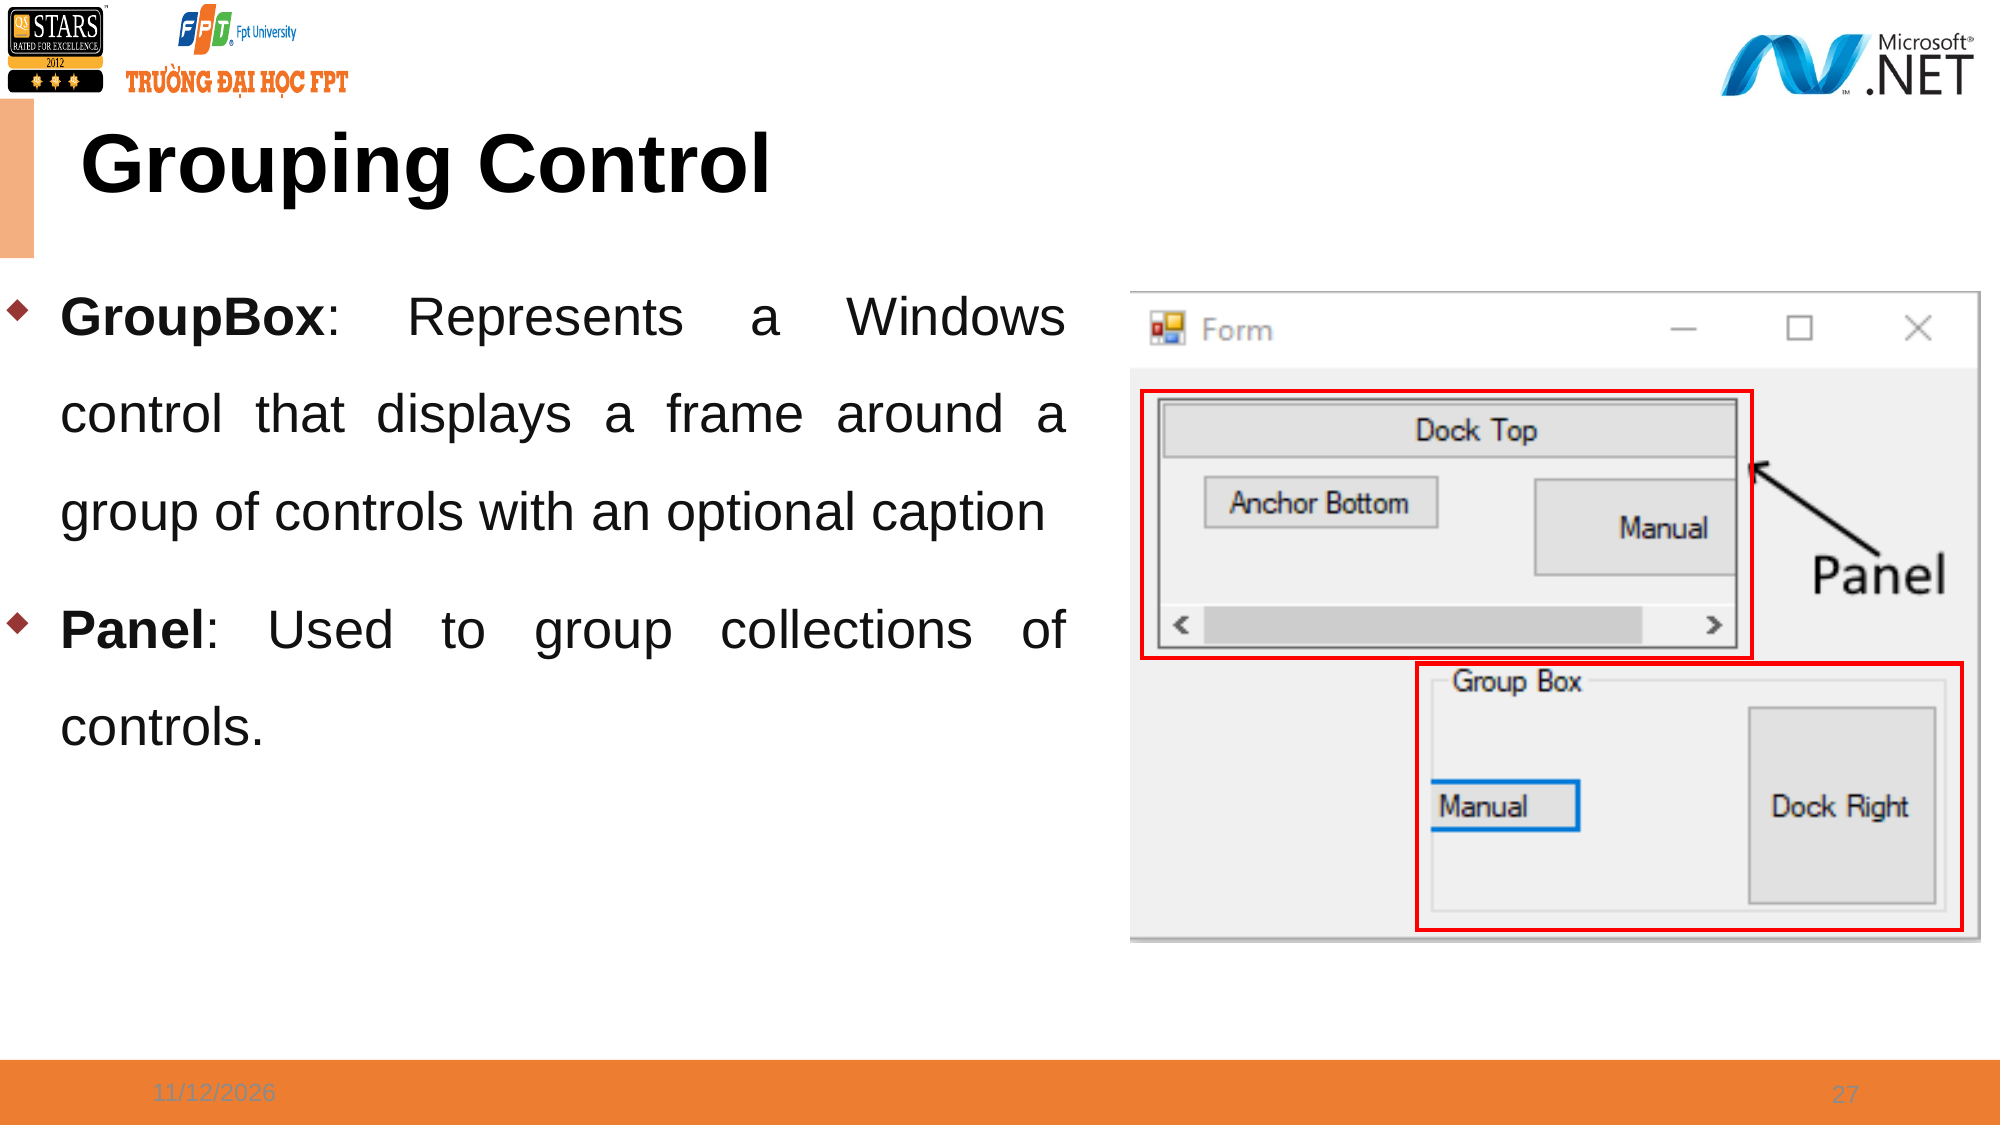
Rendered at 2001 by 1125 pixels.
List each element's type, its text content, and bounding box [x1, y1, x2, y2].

title Grouping Control [65, 118, 1895, 213]
text_box GroupBox: Represents a Windows control that displays a frame around a group of controls with an optional caption Panel: Used to group collections of controls. [0, 241, 1083, 764]
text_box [1130, 291, 1981, 944]
slide_number 27 [1424, 1063, 1875, 1123]
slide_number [137, 1061, 588, 1122]
picture [1685, 0, 2001, 129]
